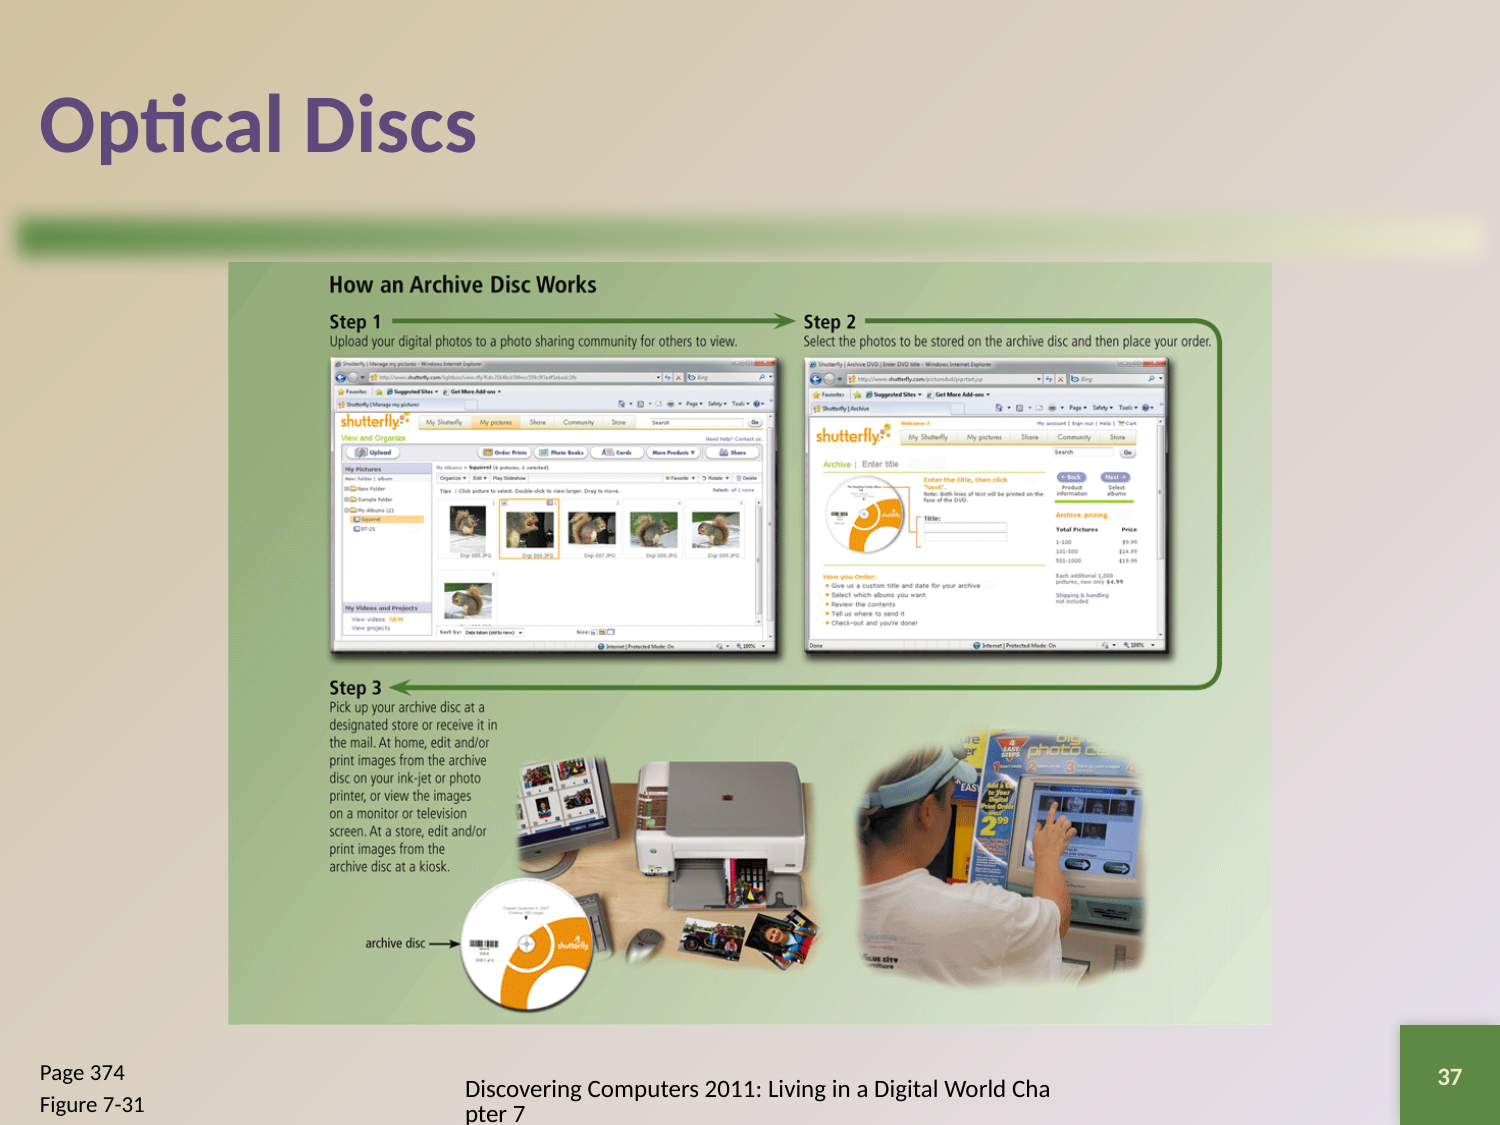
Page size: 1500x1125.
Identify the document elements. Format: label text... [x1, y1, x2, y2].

list Page 374 Figure 7-31 [24, 1050, 300, 1125]
title Optical Discs [24, 24, 1475, 213]
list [228, 262, 1272, 1026]
footer Discovering Computers 2011: Living in a Digital World Chapter 7 [450, 1050, 1075, 1125]
slide_number 37 [1400, 1025, 1500, 1125]
